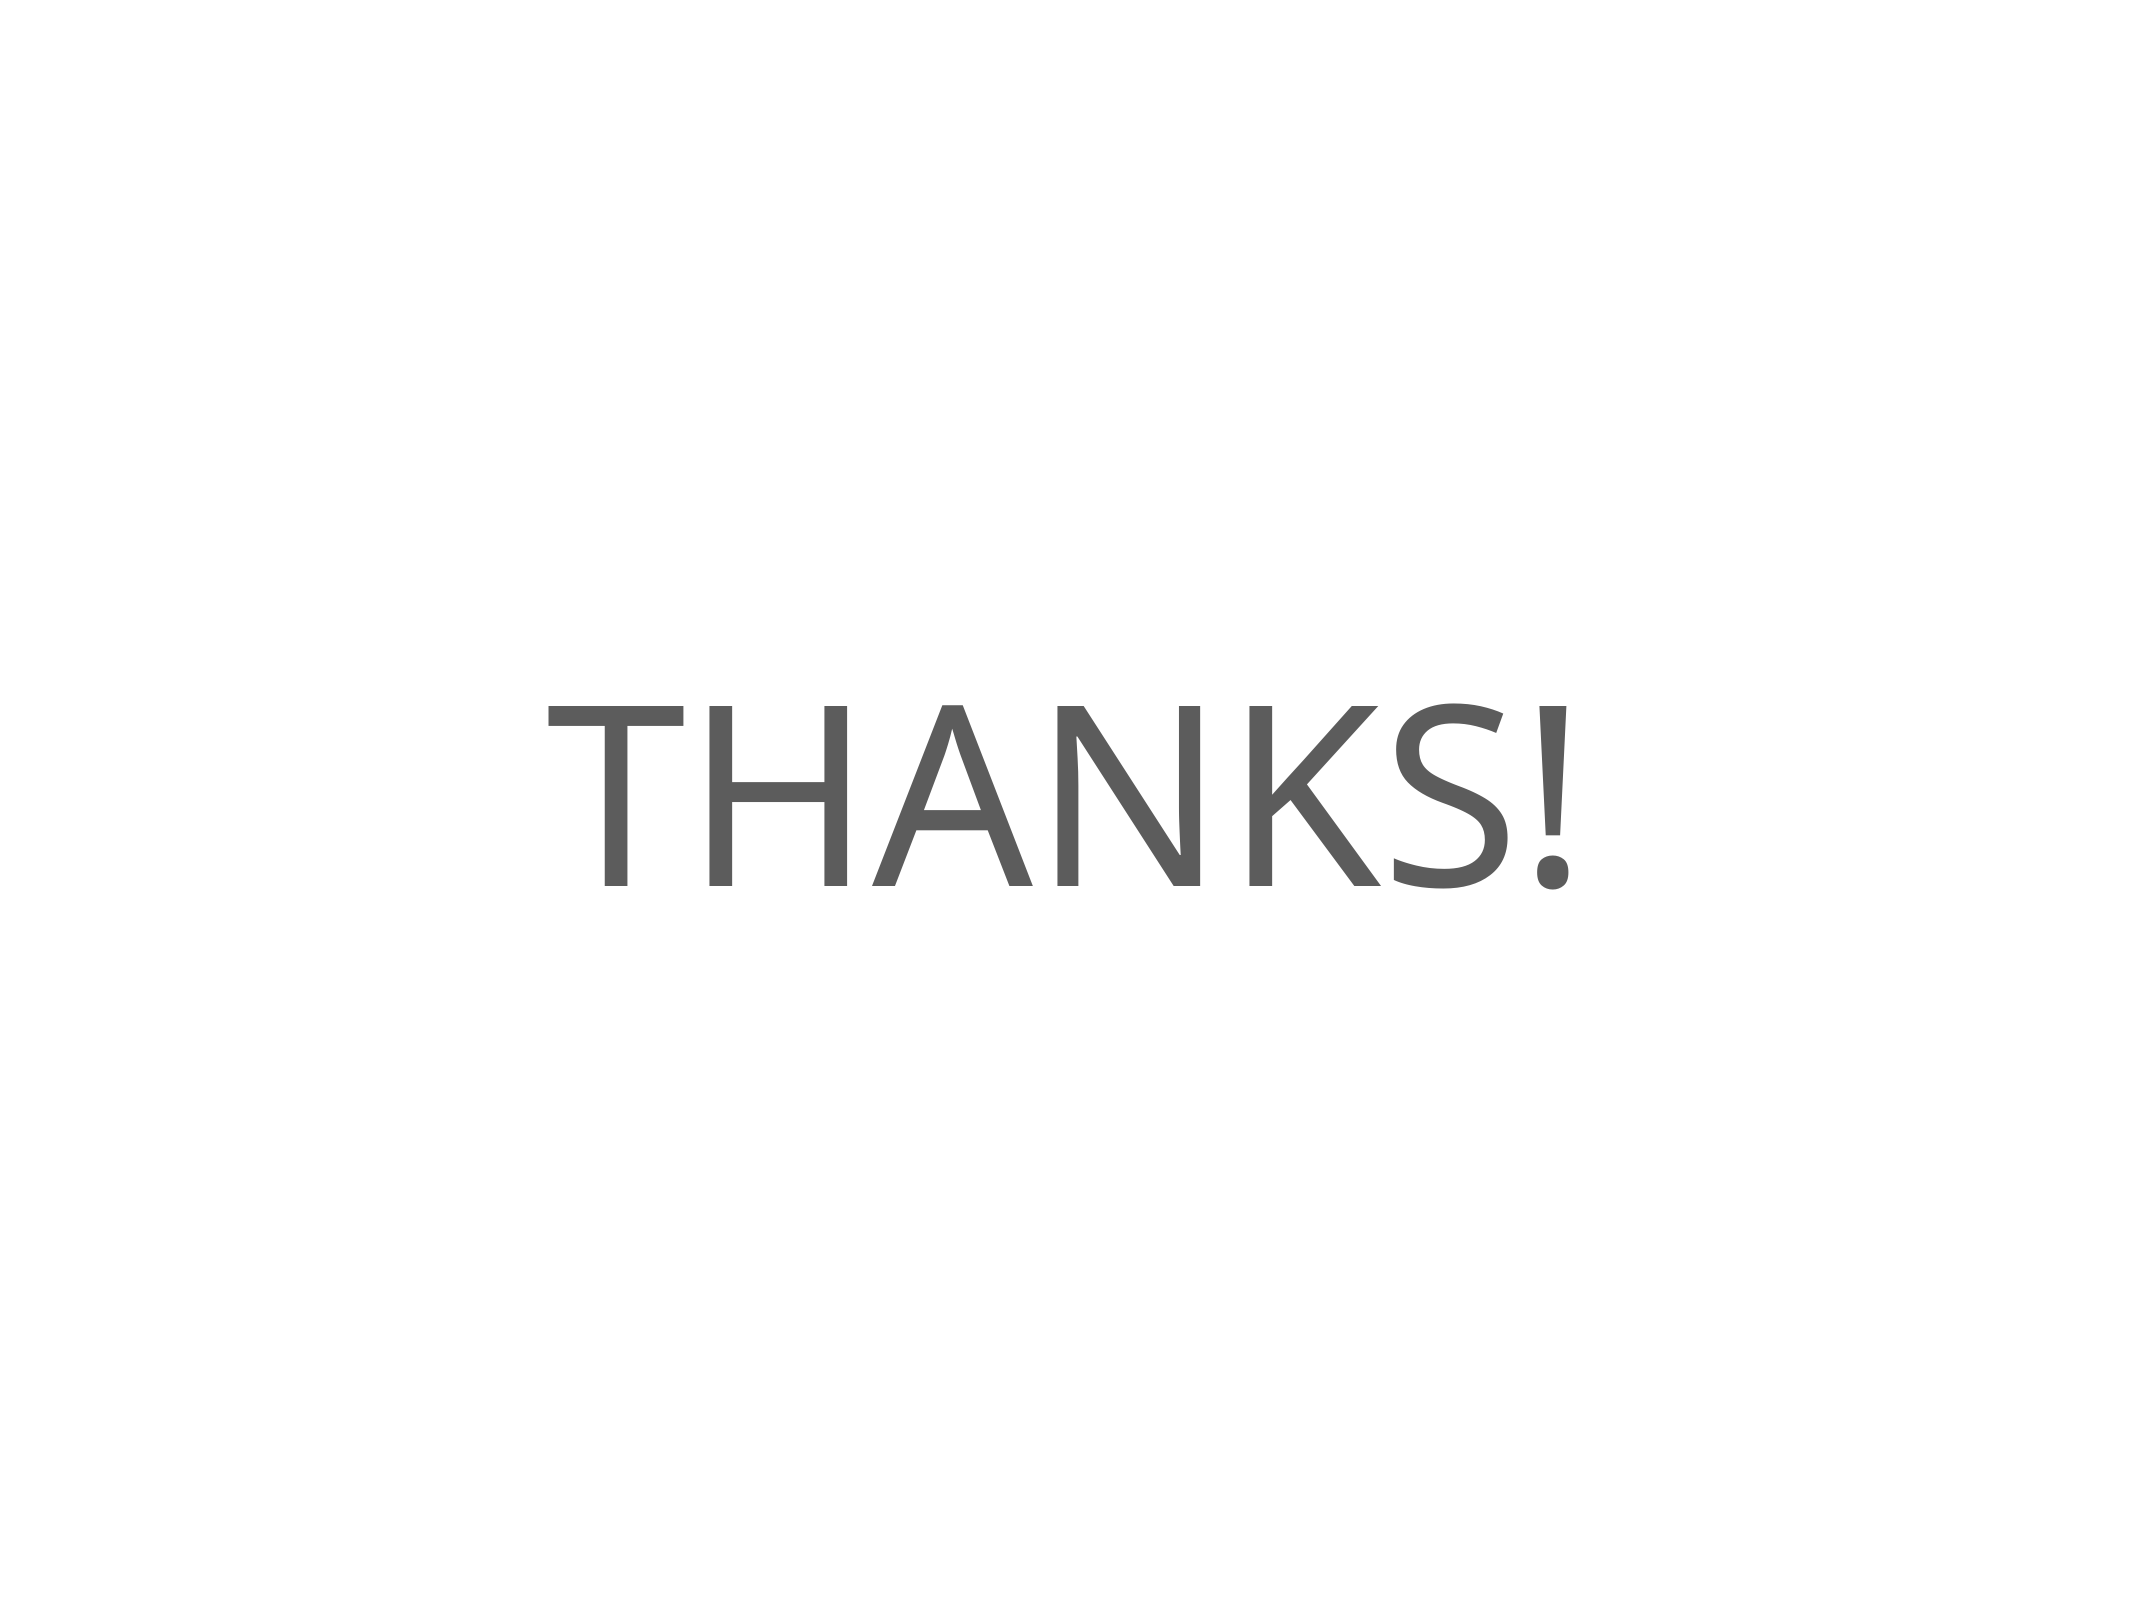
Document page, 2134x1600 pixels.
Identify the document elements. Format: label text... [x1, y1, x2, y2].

title THANKS! [93, 93, 2041, 945]
